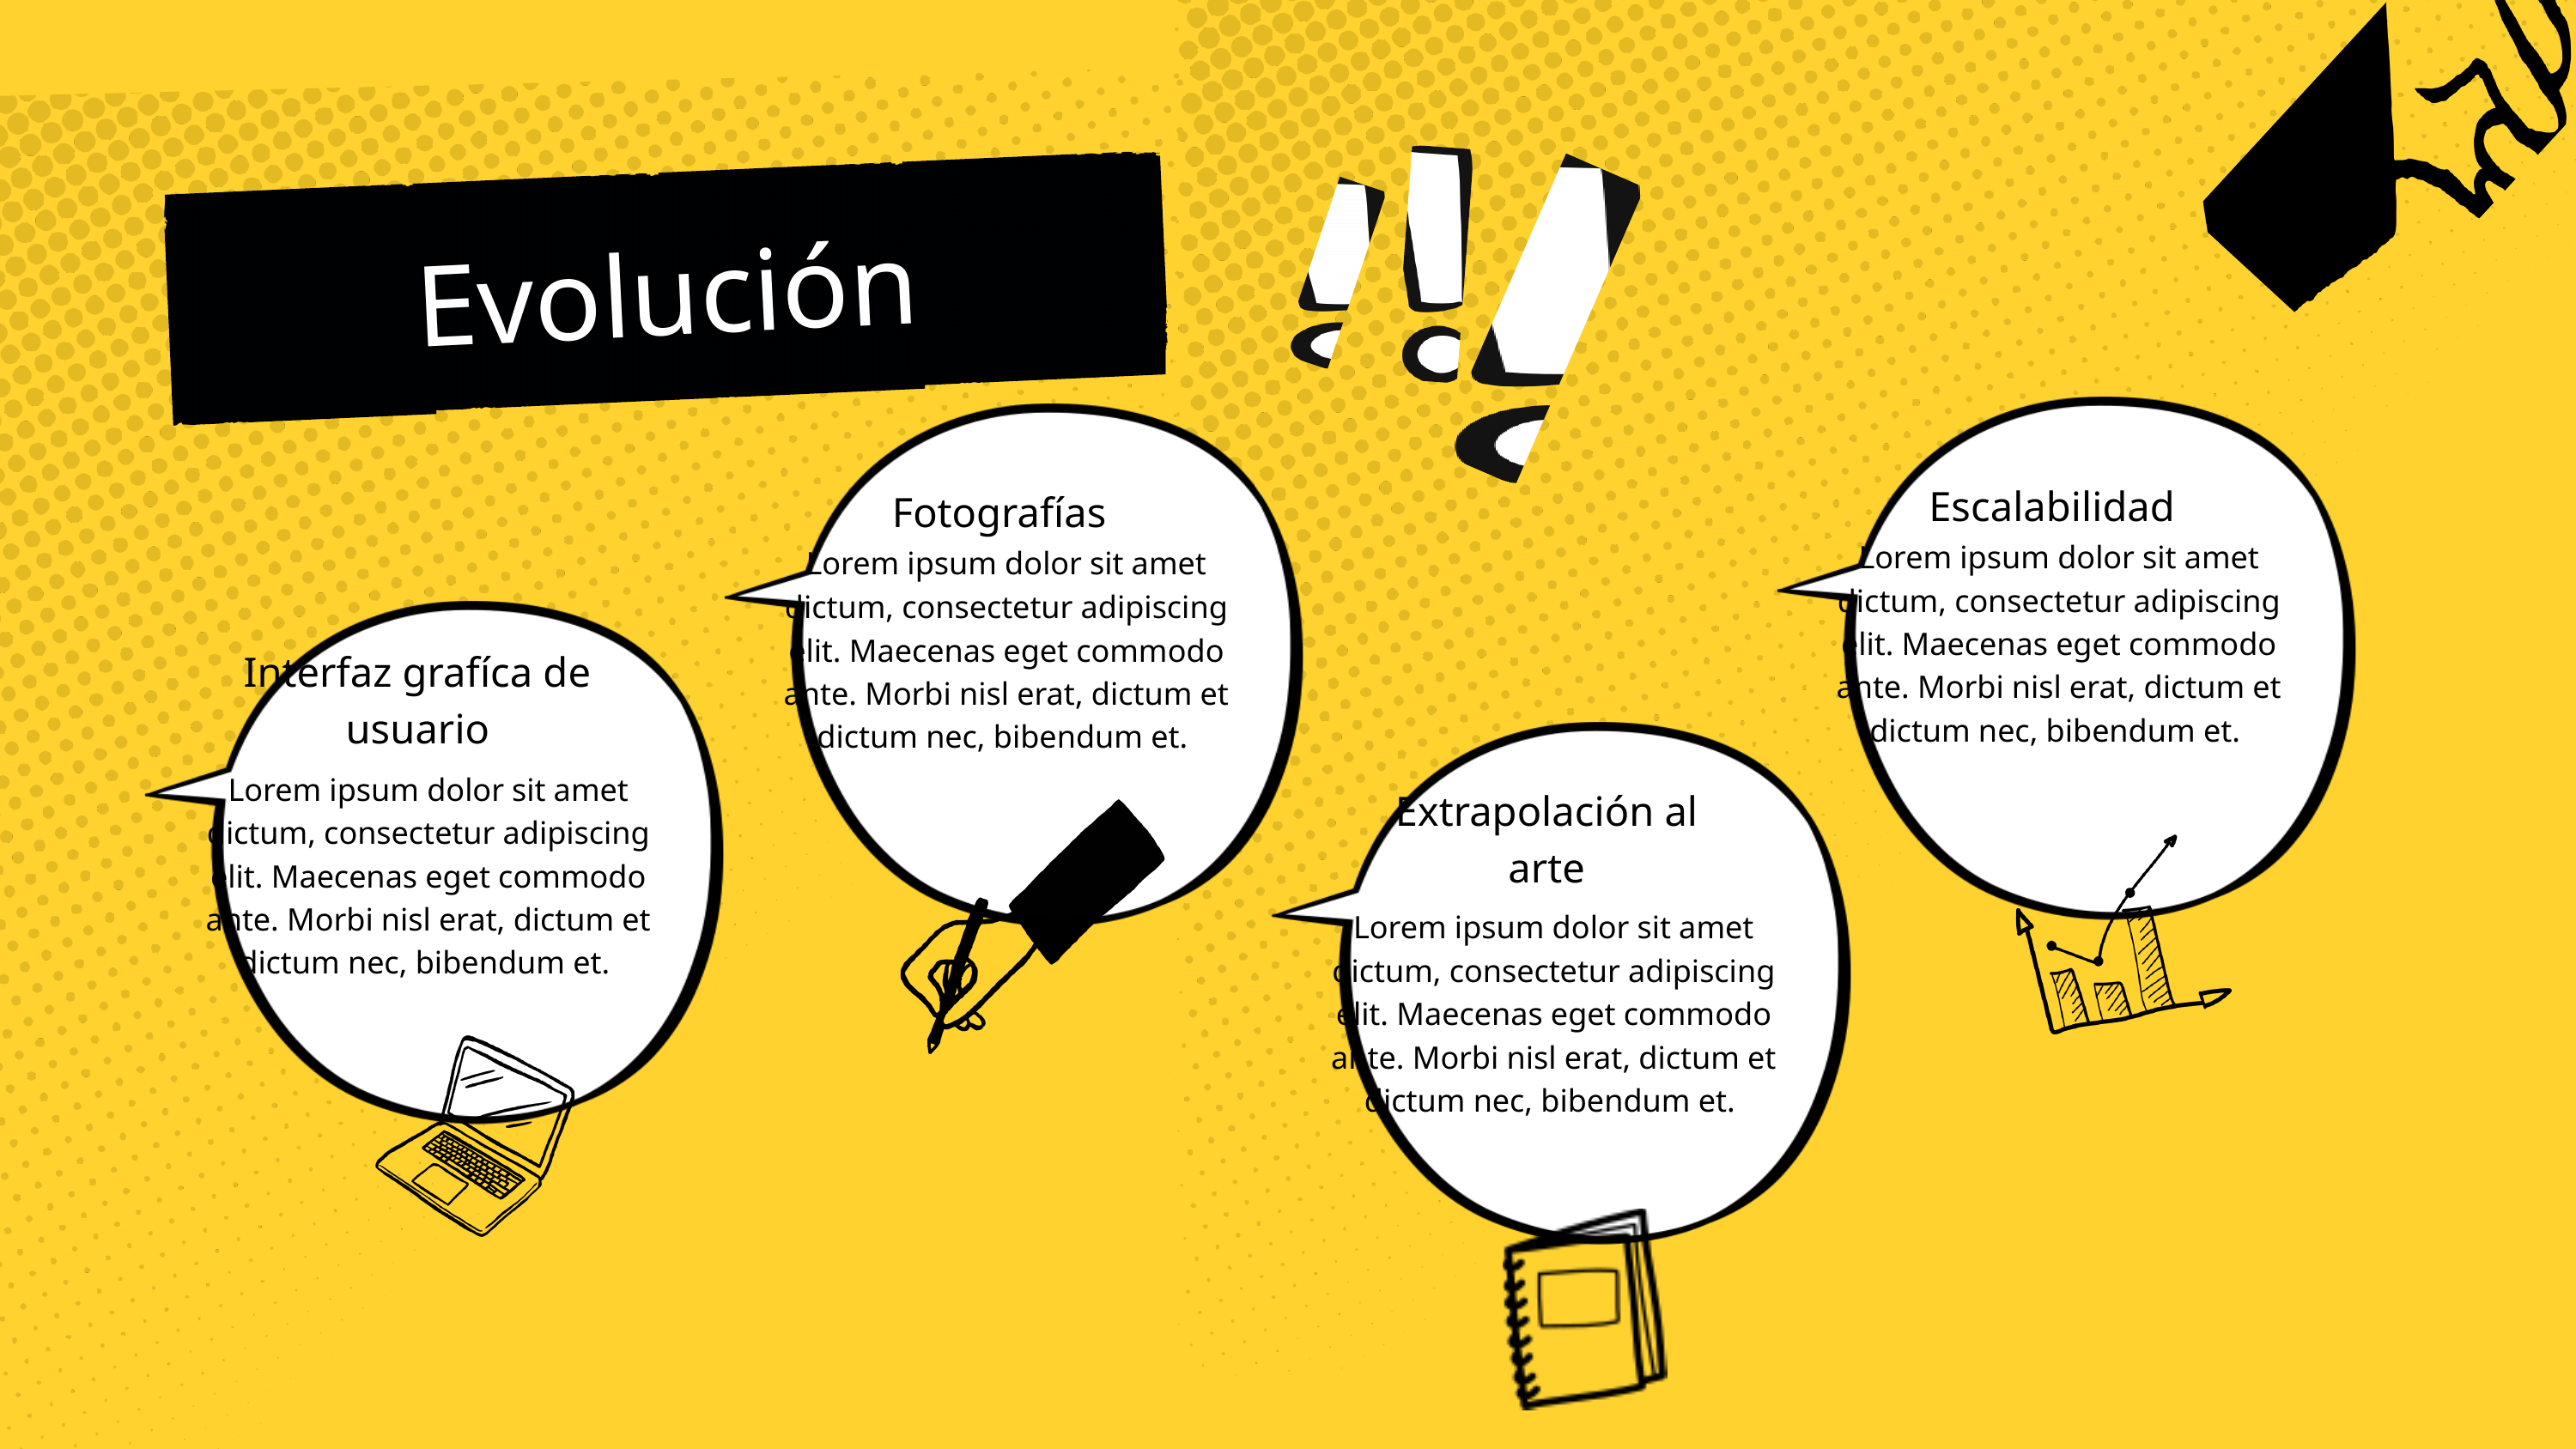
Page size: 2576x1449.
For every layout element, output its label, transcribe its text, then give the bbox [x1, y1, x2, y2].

text_box [1280, 176, 1387, 370]
text_box Escalabilidad [1868, 472, 2236, 530]
text_box Fotografías [816, 478, 1183, 537]
text_box [375, 1035, 575, 1237]
text_box Interfaz grafíca de usuario [234, 638, 601, 752]
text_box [161, 143, 1171, 426]
text_box Lorem ipsum dolor sit amet dictum, consectetur adipiscing elit. Maecenas eget commodo ante. Morbi nisl erat, dictum et dictum nec, bibendum et. [772, 537, 1242, 755]
text_box [1436, 153, 1645, 486]
text_box Lorem ipsum dolor sit amet dictum, consectetur adipiscing elit. Maecenas eget commodo ante. Morbi nisl erat, dictum et dictum nec, bibendum et. [199, 764, 658, 902]
text_box [900, 799, 1165, 1054]
text_box [1272, 722, 1852, 1245]
text_box [2190, 0, 2576, 361]
text_box Lorem ipsum dolor sit amet dictum, consectetur adipiscing elit. Maecenas eget commodo ante. Morbi nisl erat, dictum et dictum nec, bibendum et. [1319, 901, 1789, 1062]
text_box Lorem ipsum dolor sit amet dictum, consectetur adipiscing elit. Maecenas eget commodo ante. Morbi nisl erat, dictum et dictum nec, bibendum et. [1824, 531, 2294, 749]
text_box [1503, 1209, 1668, 1410]
text_box [144, 601, 725, 1125]
text_box [2015, 834, 2233, 1036]
text_box Extrapolación al arte [1363, 778, 1730, 892]
text_box [0, 67, 1433, 1449]
text_box [1394, 144, 1474, 384]
text_box [1172, 0, 2576, 1383]
text_box [1777, 397, 2357, 920]
text_box [724, 403, 1304, 927]
